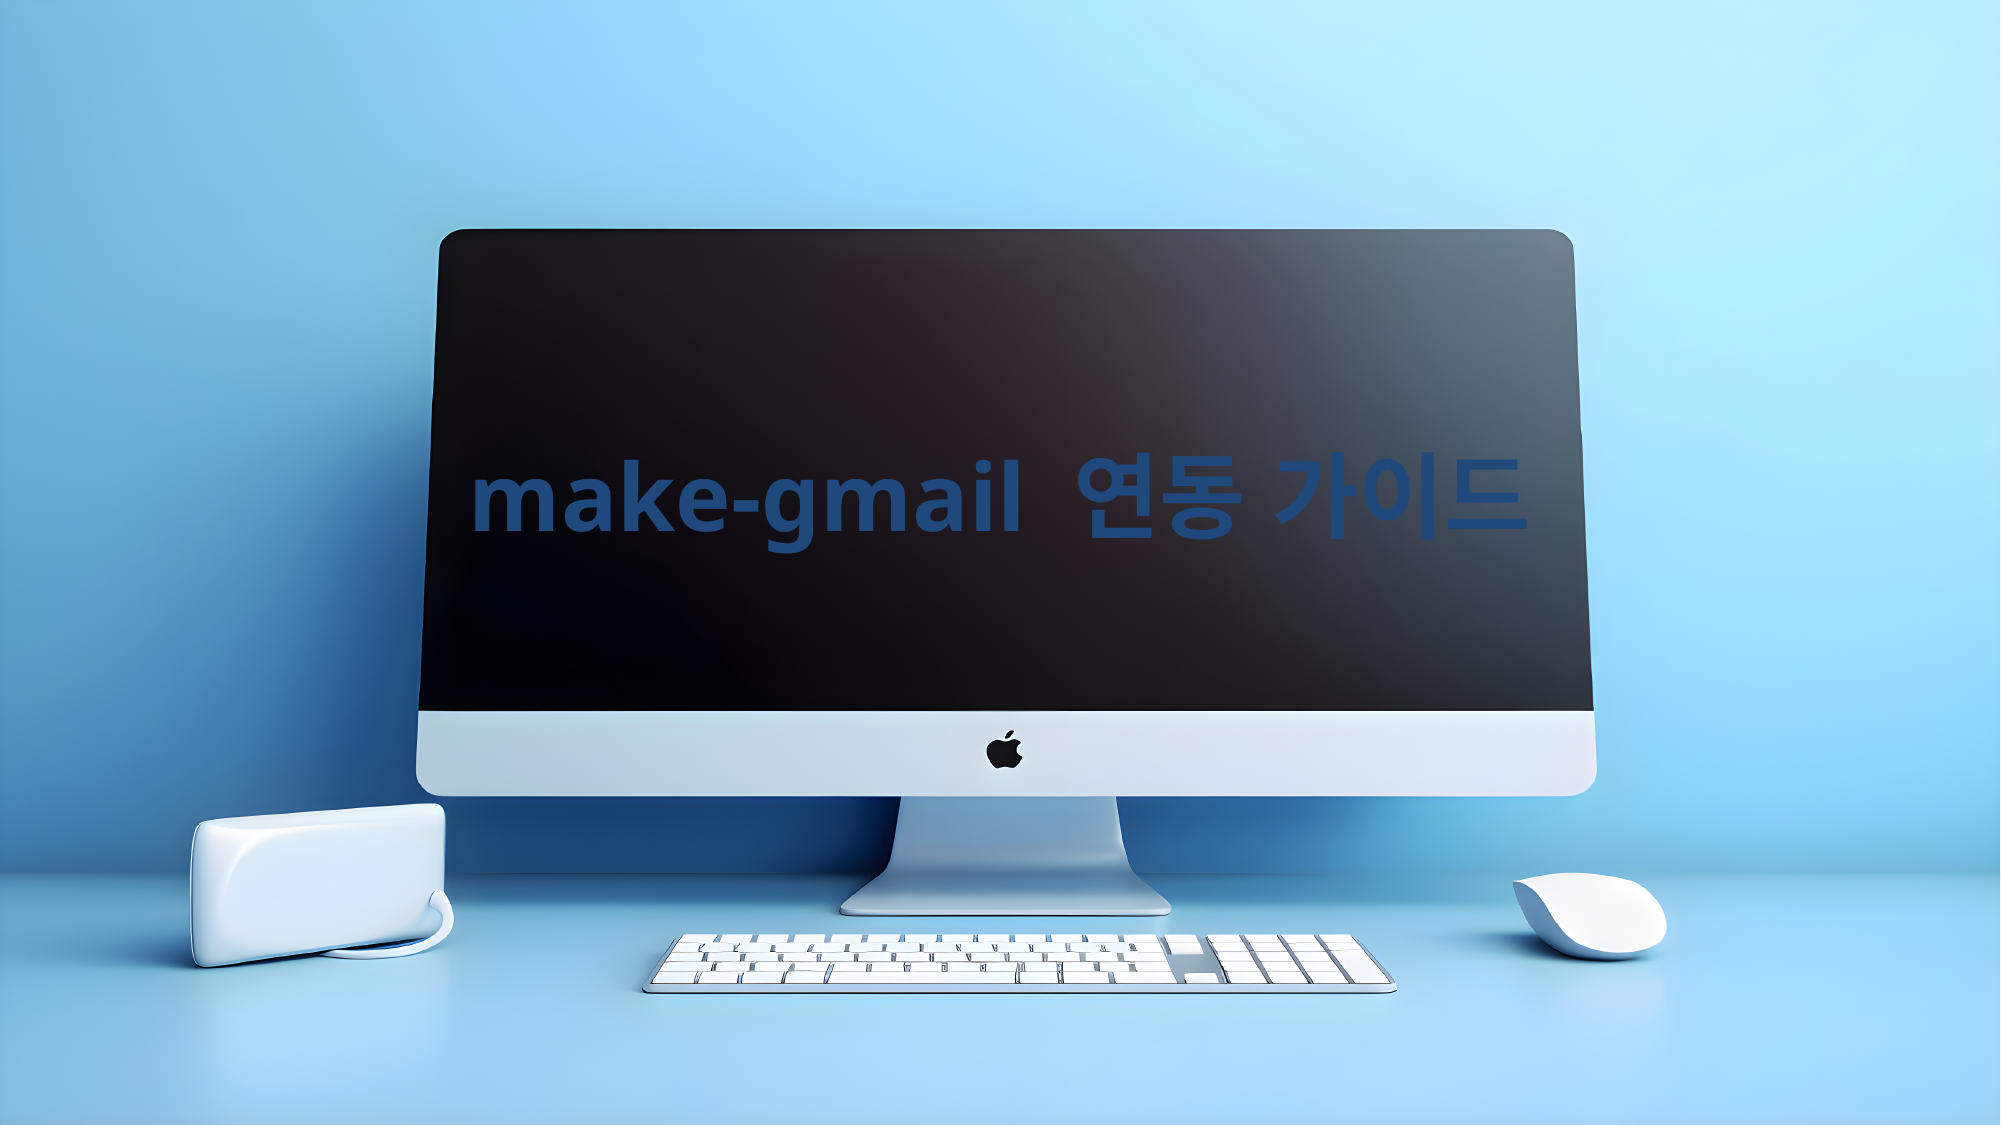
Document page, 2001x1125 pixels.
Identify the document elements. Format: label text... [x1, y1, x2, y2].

picture [0, 0, 2001, 1125]
title make-gmail 연동 가이드 [448, 407, 1552, 553]
